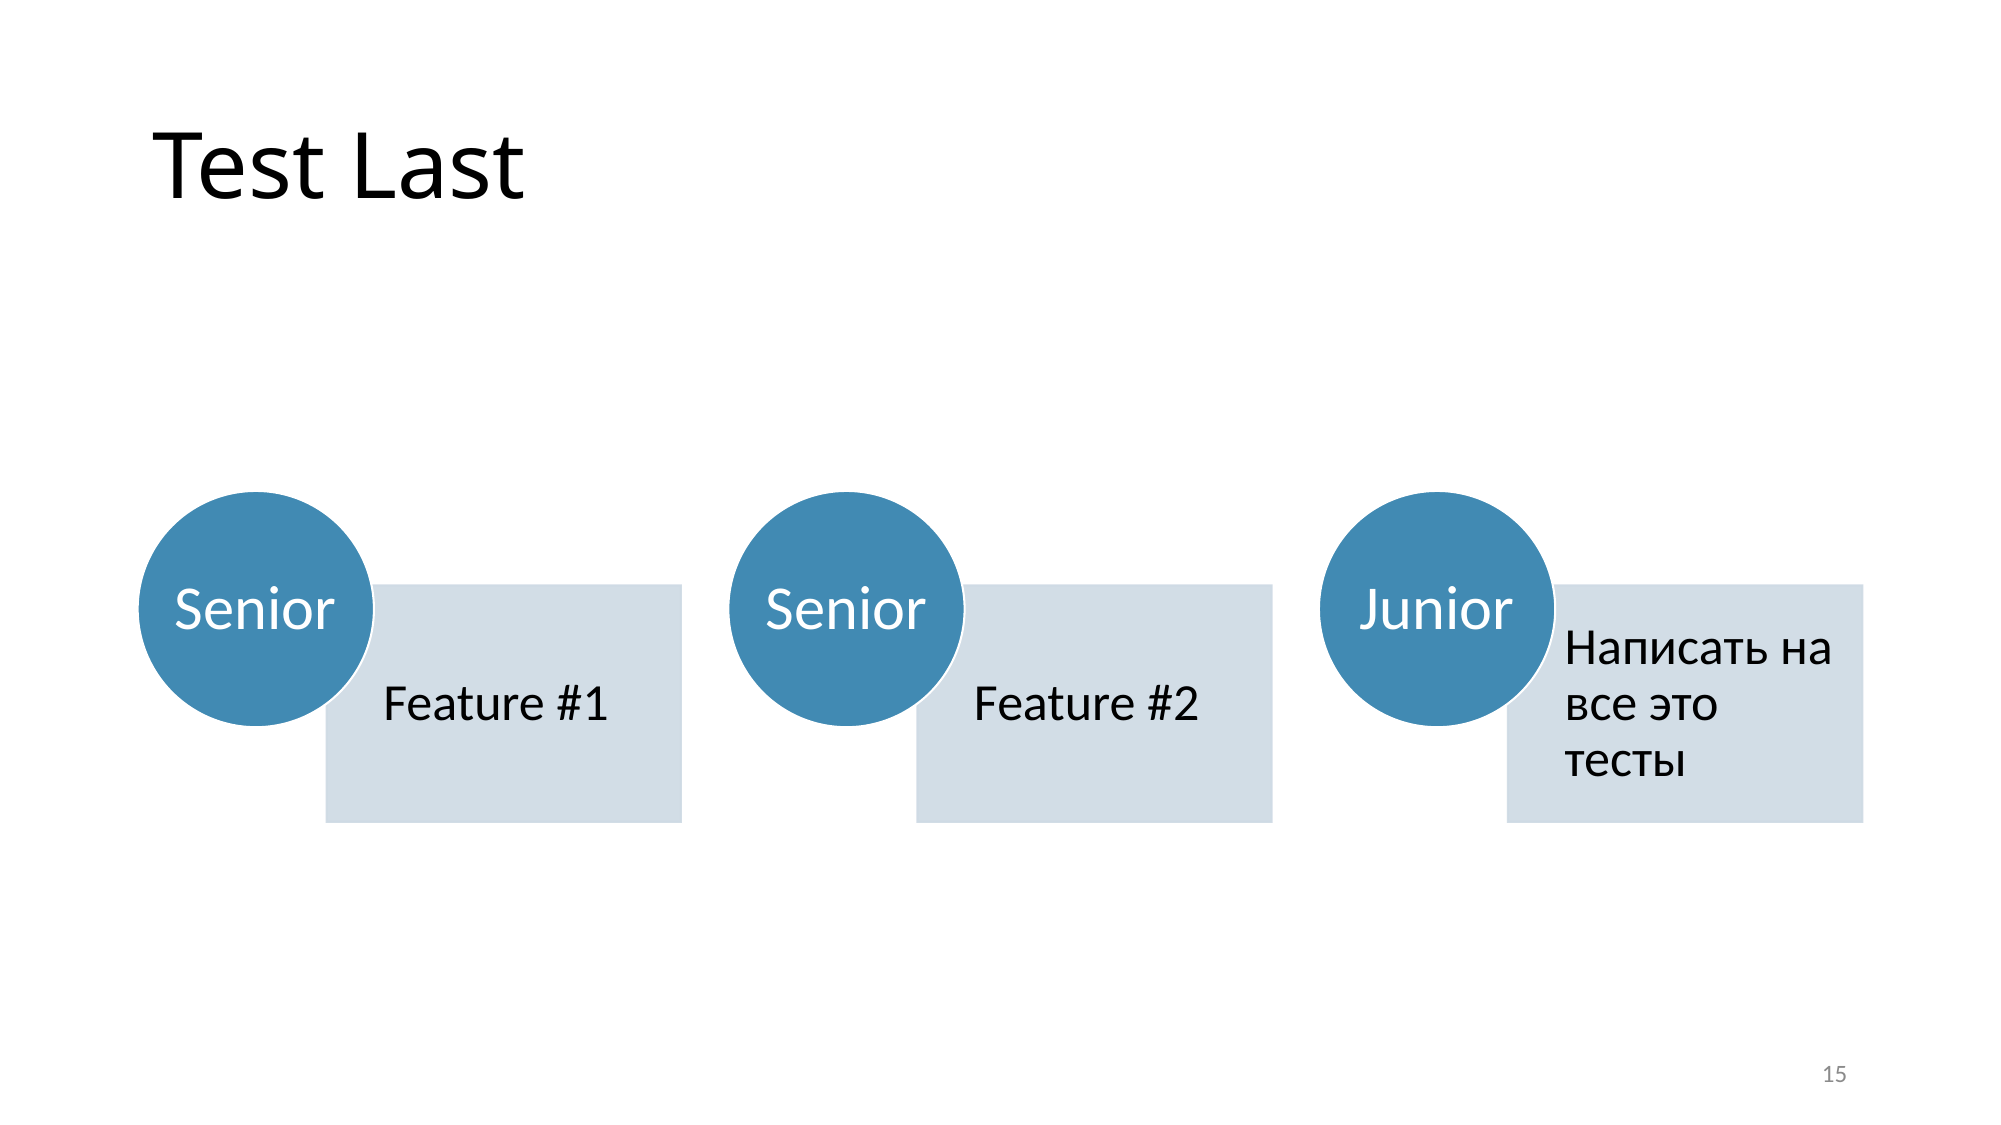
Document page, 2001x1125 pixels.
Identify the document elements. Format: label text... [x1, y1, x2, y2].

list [137, 299, 1863, 1014]
slide_number 15 [1412, 1042, 1863, 1103]
title Test Last [137, 59, 1863, 278]
